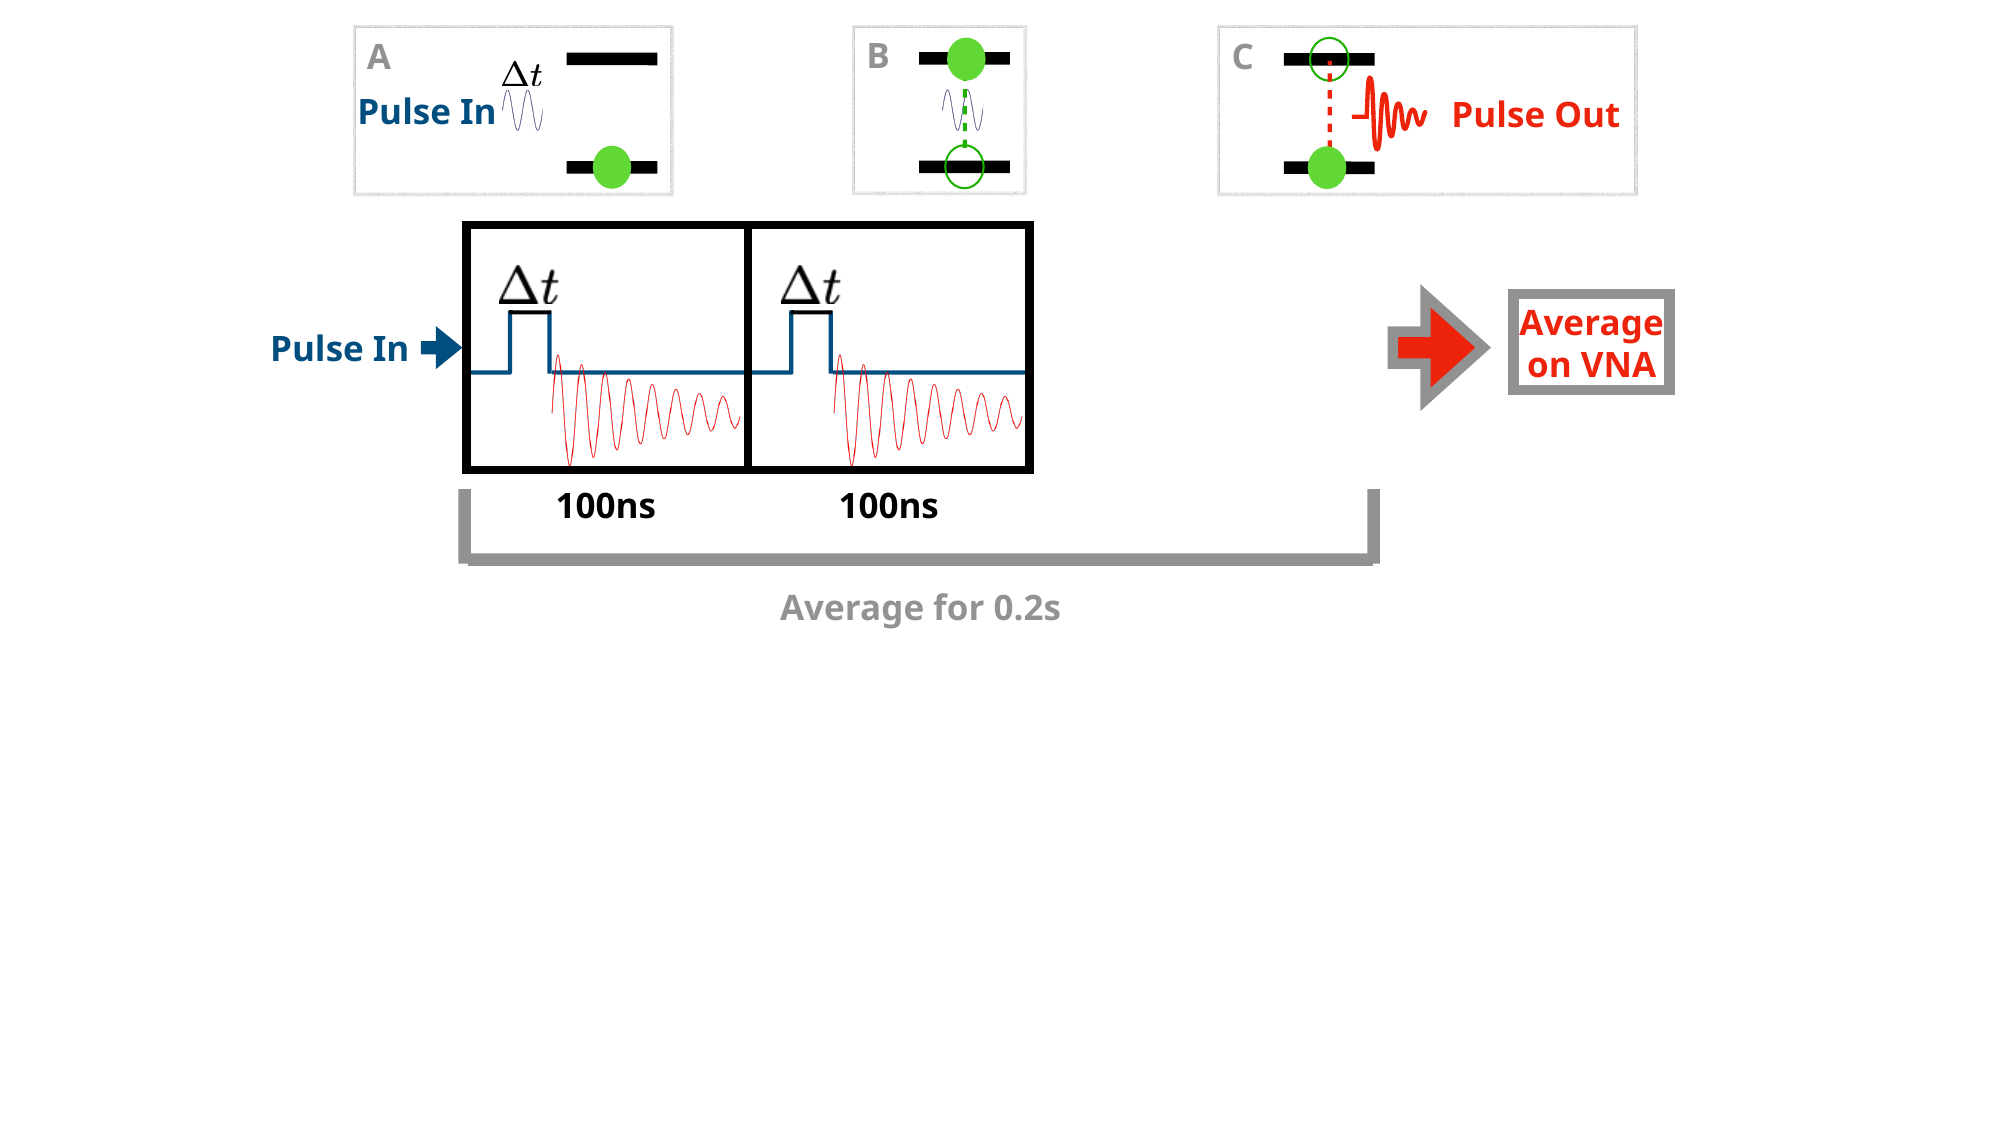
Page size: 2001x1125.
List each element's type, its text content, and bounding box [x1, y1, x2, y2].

picture [1217, 25, 1639, 198]
picture [353, 25, 674, 197]
text_box Pulse In [264, 320, 416, 375]
text_box [747, 224, 1030, 471]
picture [830, 352, 1026, 474]
picture [781, 264, 842, 305]
text_box Average on VNA [1513, 294, 1670, 390]
text_box [420, 326, 463, 370]
text_box 100ns [549, 477, 662, 532]
text_box [1392, 295, 1484, 400]
text_box Average for 0.2s [774, 579, 1068, 634]
picture [499, 264, 561, 305]
picture [852, 24, 1028, 196]
text_box 100ns [832, 477, 945, 532]
text_box [466, 224, 747, 471]
picture [548, 352, 744, 474]
